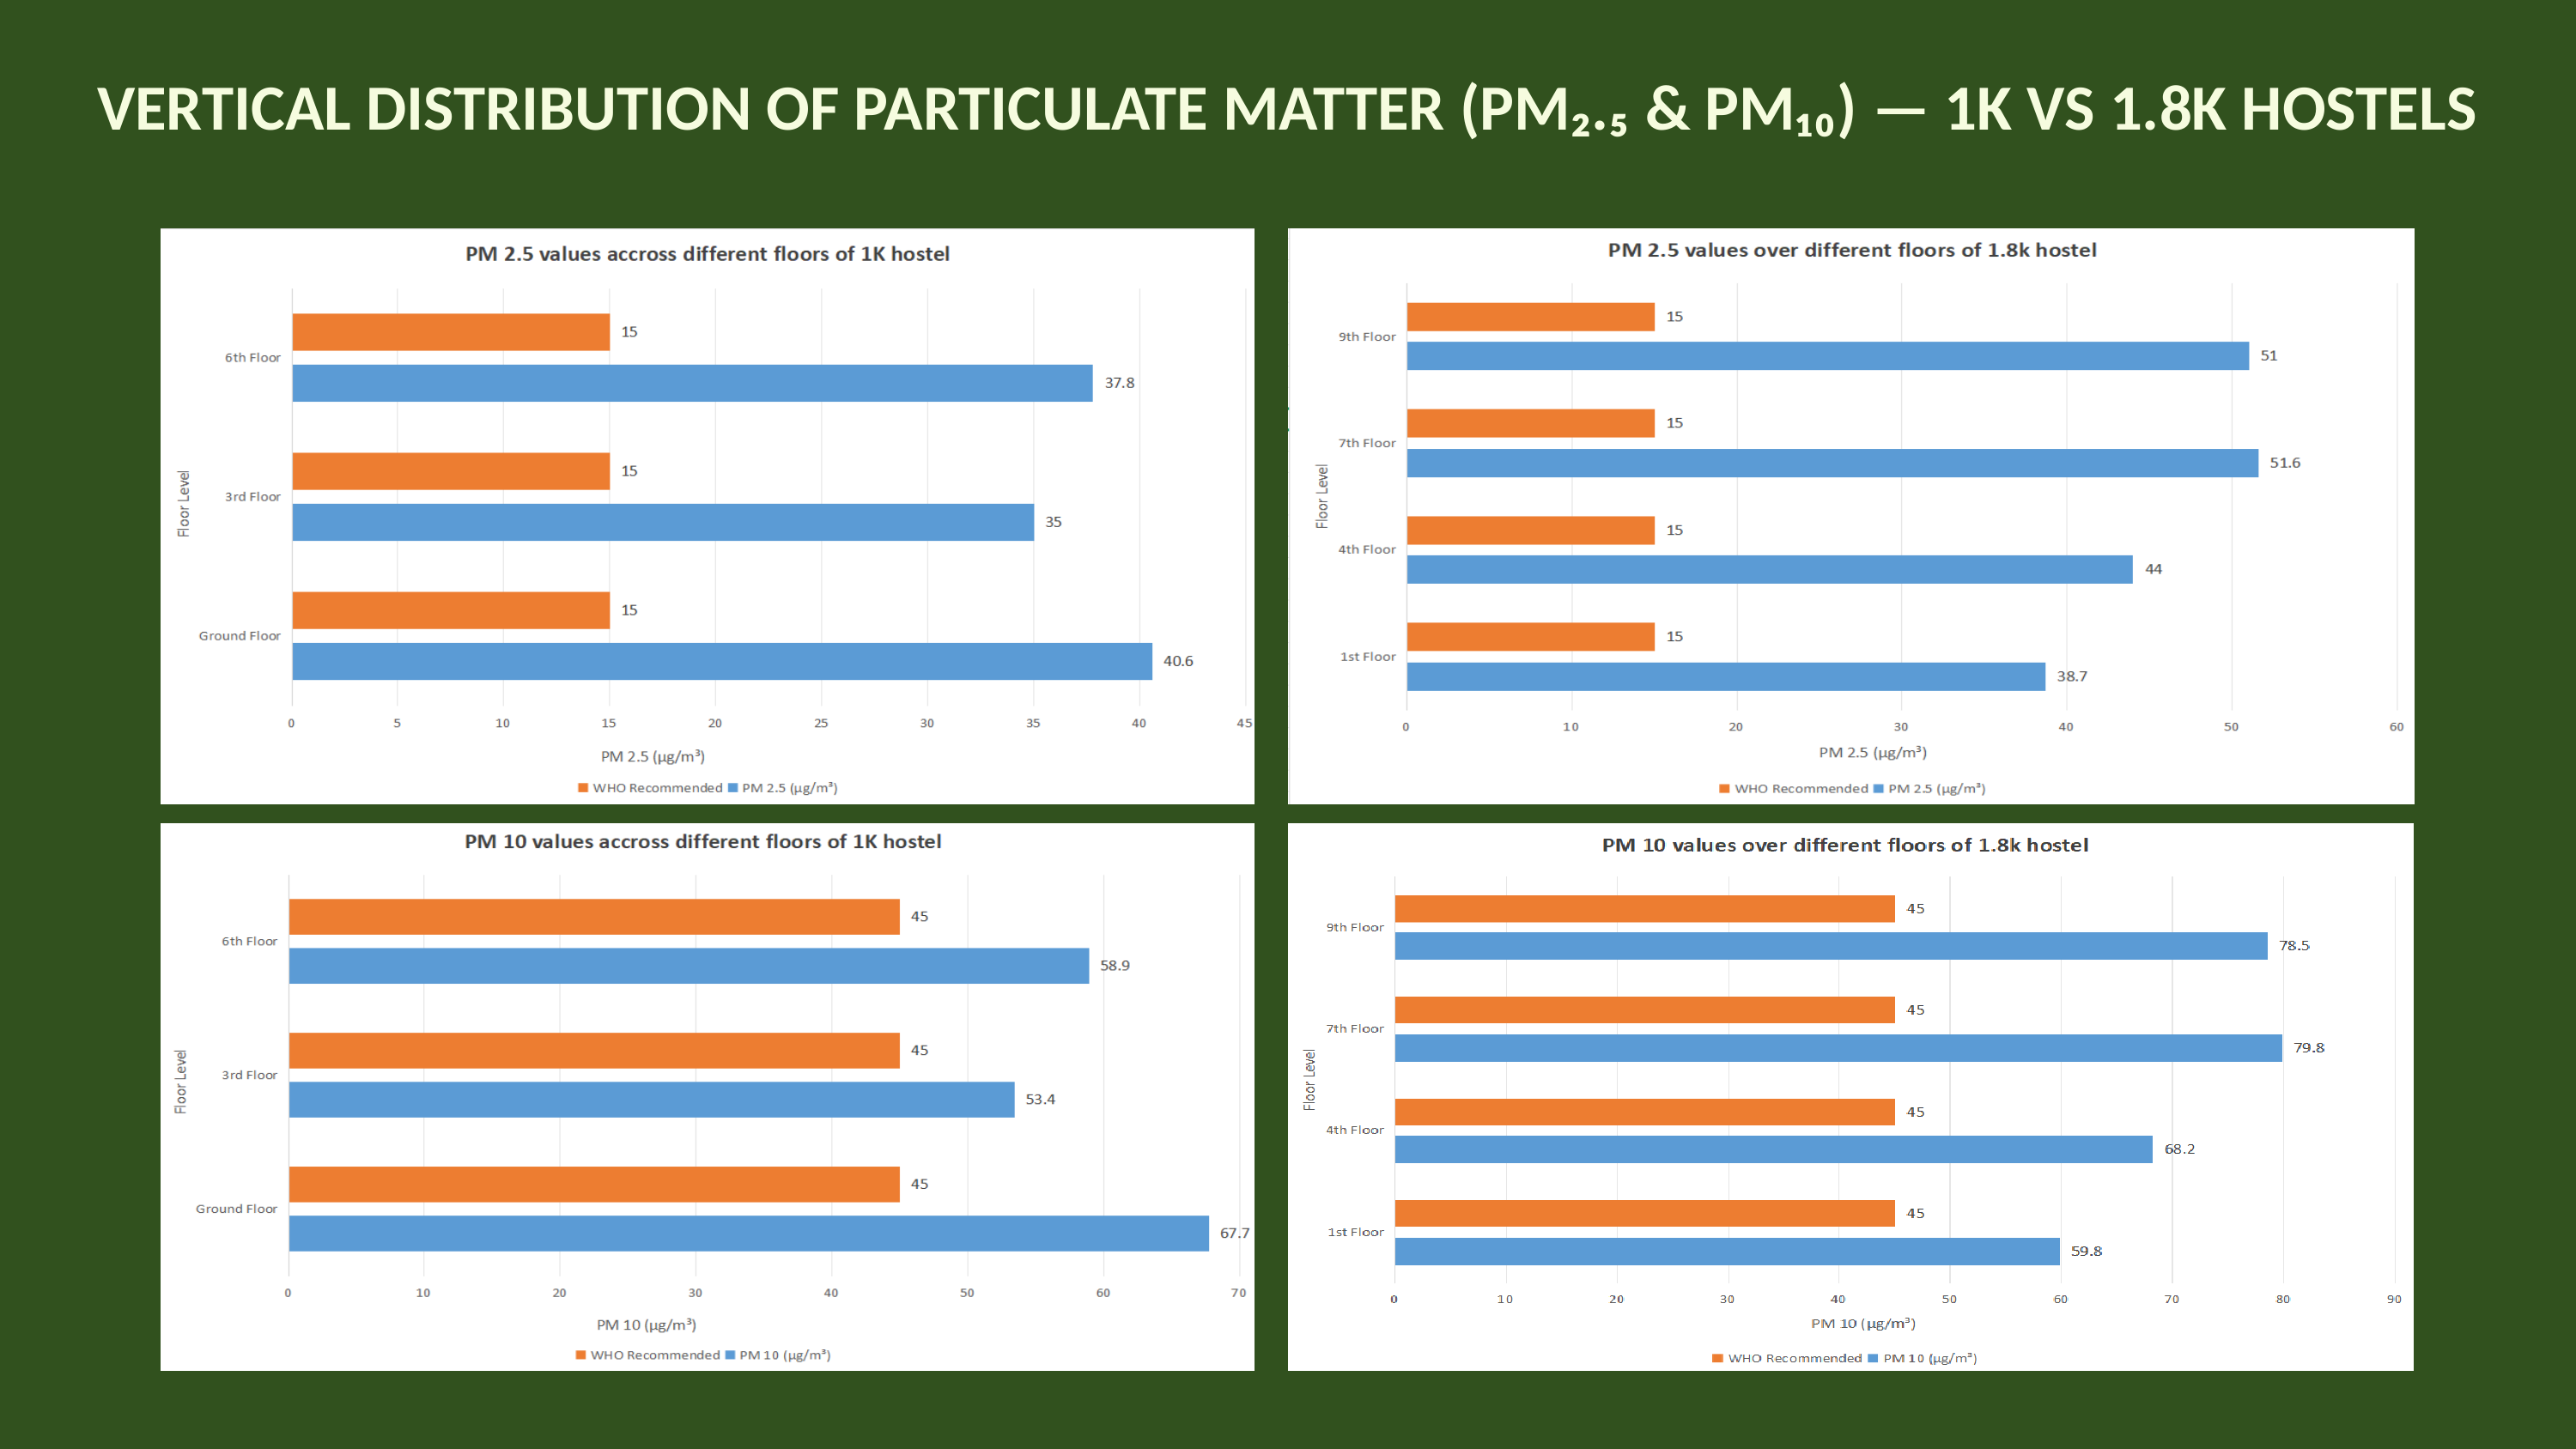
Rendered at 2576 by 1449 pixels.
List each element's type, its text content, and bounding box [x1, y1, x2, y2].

picture [1287, 823, 2415, 1371]
picture [160, 823, 1255, 1371]
picture [161, 228, 1255, 804]
picture [1287, 228, 2415, 804]
text_box VERTICAL DISTRIBUTION OF PARTICULATE MATTER (PM₂.₅ & PM₁₀) — 1K VS 1.8K HOSTELS [0, 58, 2576, 304]
